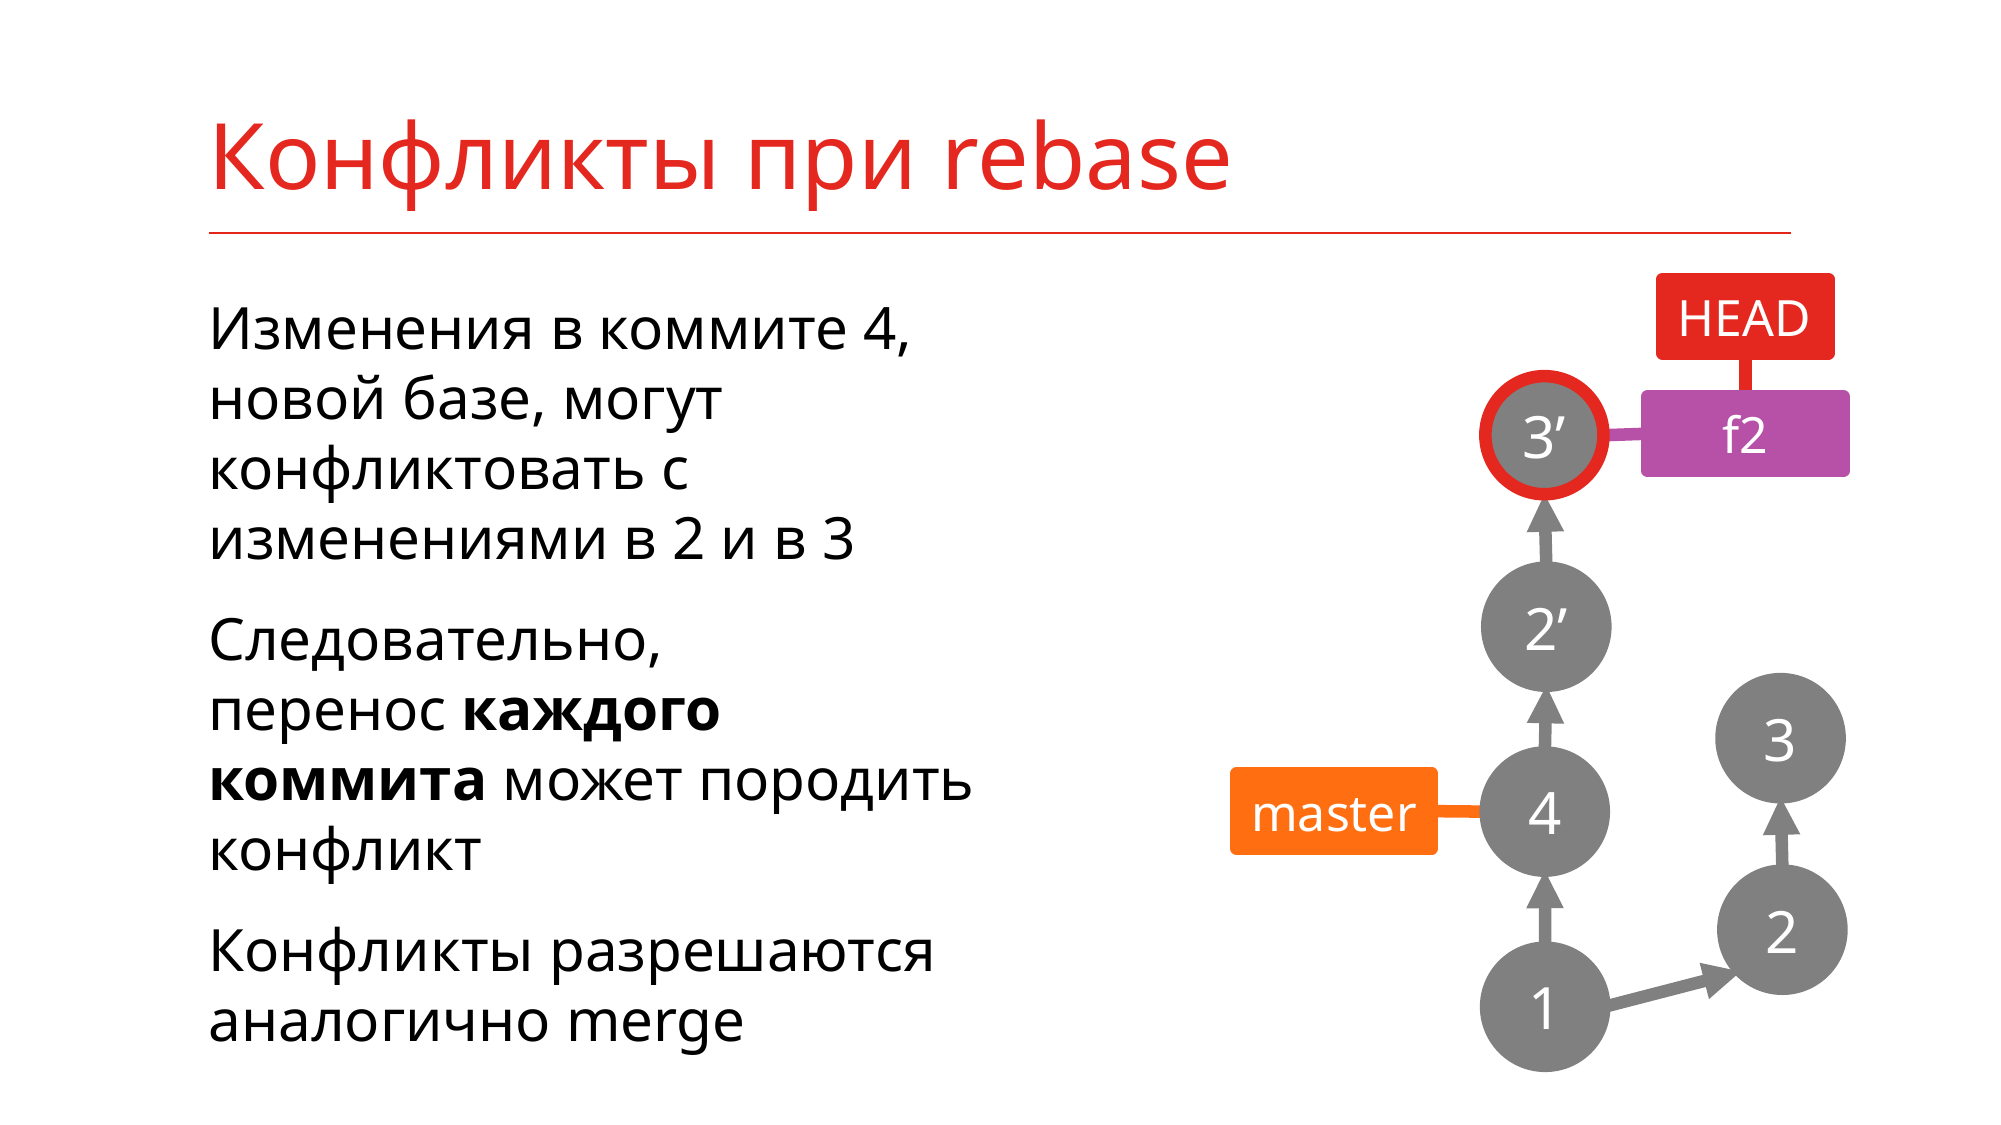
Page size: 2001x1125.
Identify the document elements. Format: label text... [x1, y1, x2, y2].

list Изменения в коммите 4, новой базе, могут конфликтовать с изменениями в 2 и в 3 Следовательно, перенос каждого коммита может породить конфликт Конфликты разрешаются аналогично merge [208, 290, 1000, 1071]
text_box 3 [1721, 679, 1840, 798]
text_box 3’ [1485, 376, 1604, 495]
text_box master [1236, 773, 1432, 849]
text_box [1777, 870, 1786, 875]
text_box [1603, 971, 1741, 1007]
text_box 2 [1723, 870, 1842, 989]
text_box 4 [1485, 752, 1604, 871]
text_box HEAD [1662, 278, 1829, 354]
title Конфликты при rebase [208, 54, 1792, 232]
text_box [1541, 567, 1550, 572]
text_box 2’ [1487, 567, 1606, 686]
text_box f2 [1647, 396, 1844, 472]
text_box 1 [1486, 948, 1604, 1066]
